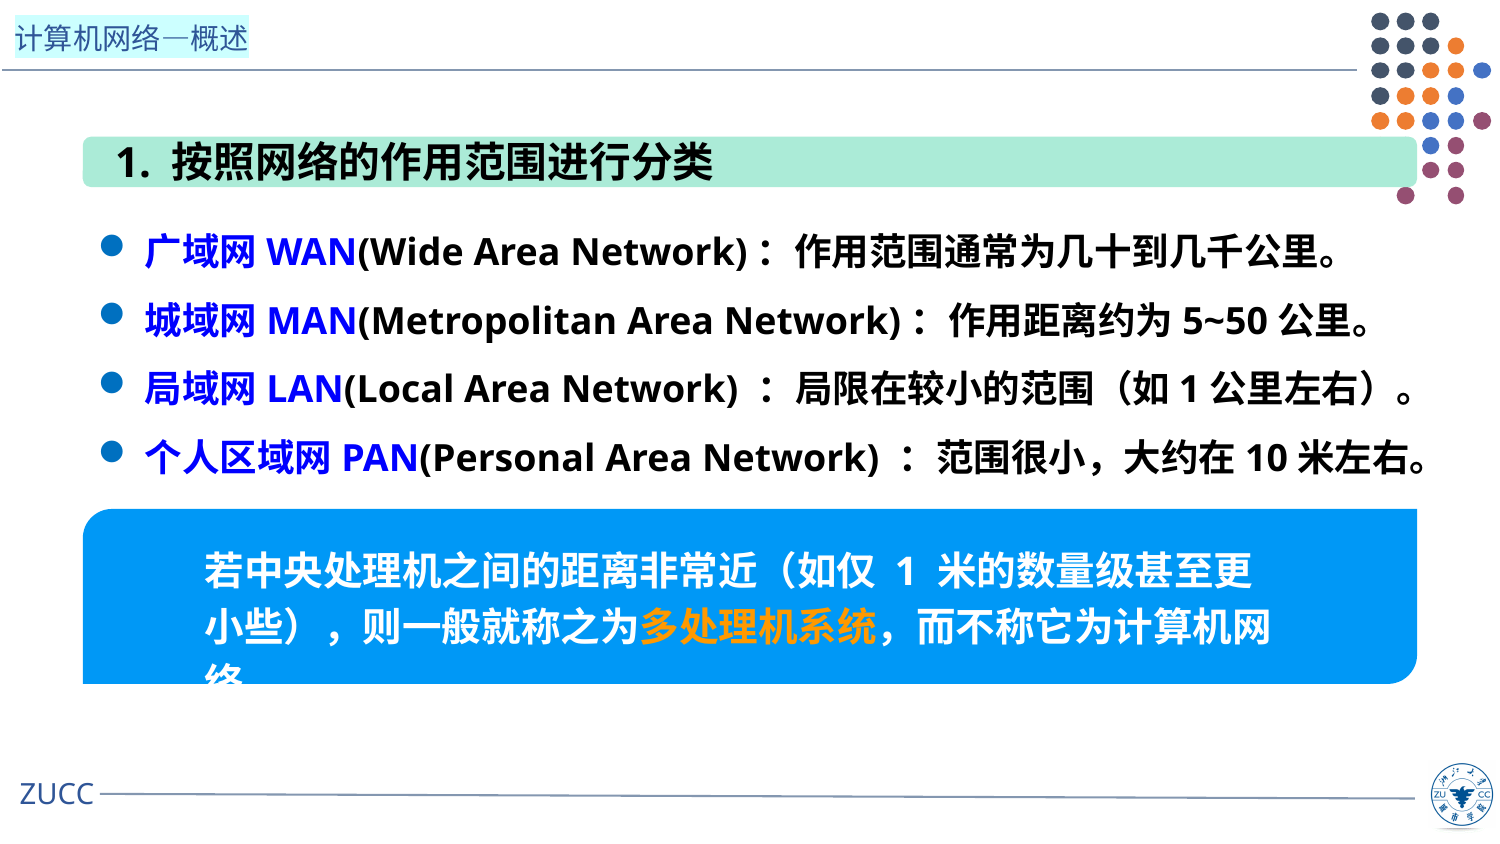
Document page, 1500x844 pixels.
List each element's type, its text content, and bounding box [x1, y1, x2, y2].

text_box 1. 按照网络的作用范围进行分类 [100, 128, 730, 193]
text_box 若中央处理机之间的距离非常近（如仅 1 米的数量级甚至更小些），则一般就称之为多处理机系统，而不称它为计算机网络。 [190, 529, 1307, 713]
text_box 广域网WAN(Wide Area Network)：作用范围通常为几十到几千公里。 城域网MAN(Metropolitan Area Network)：作用距离约为5~50公里。 局域网LAN(Local Area Network) ：局限在较小的范围（如1公里左右）。 个人区域网PAN(Personal Area Network) ：范围很小，大约在10米左右。 [83, 196, 1500, 487]
picture [1415, 750, 1500, 837]
text_box [730, 136, 1418, 188]
text_box [82, 136, 100, 188]
text_box [80, 506, 1420, 687]
